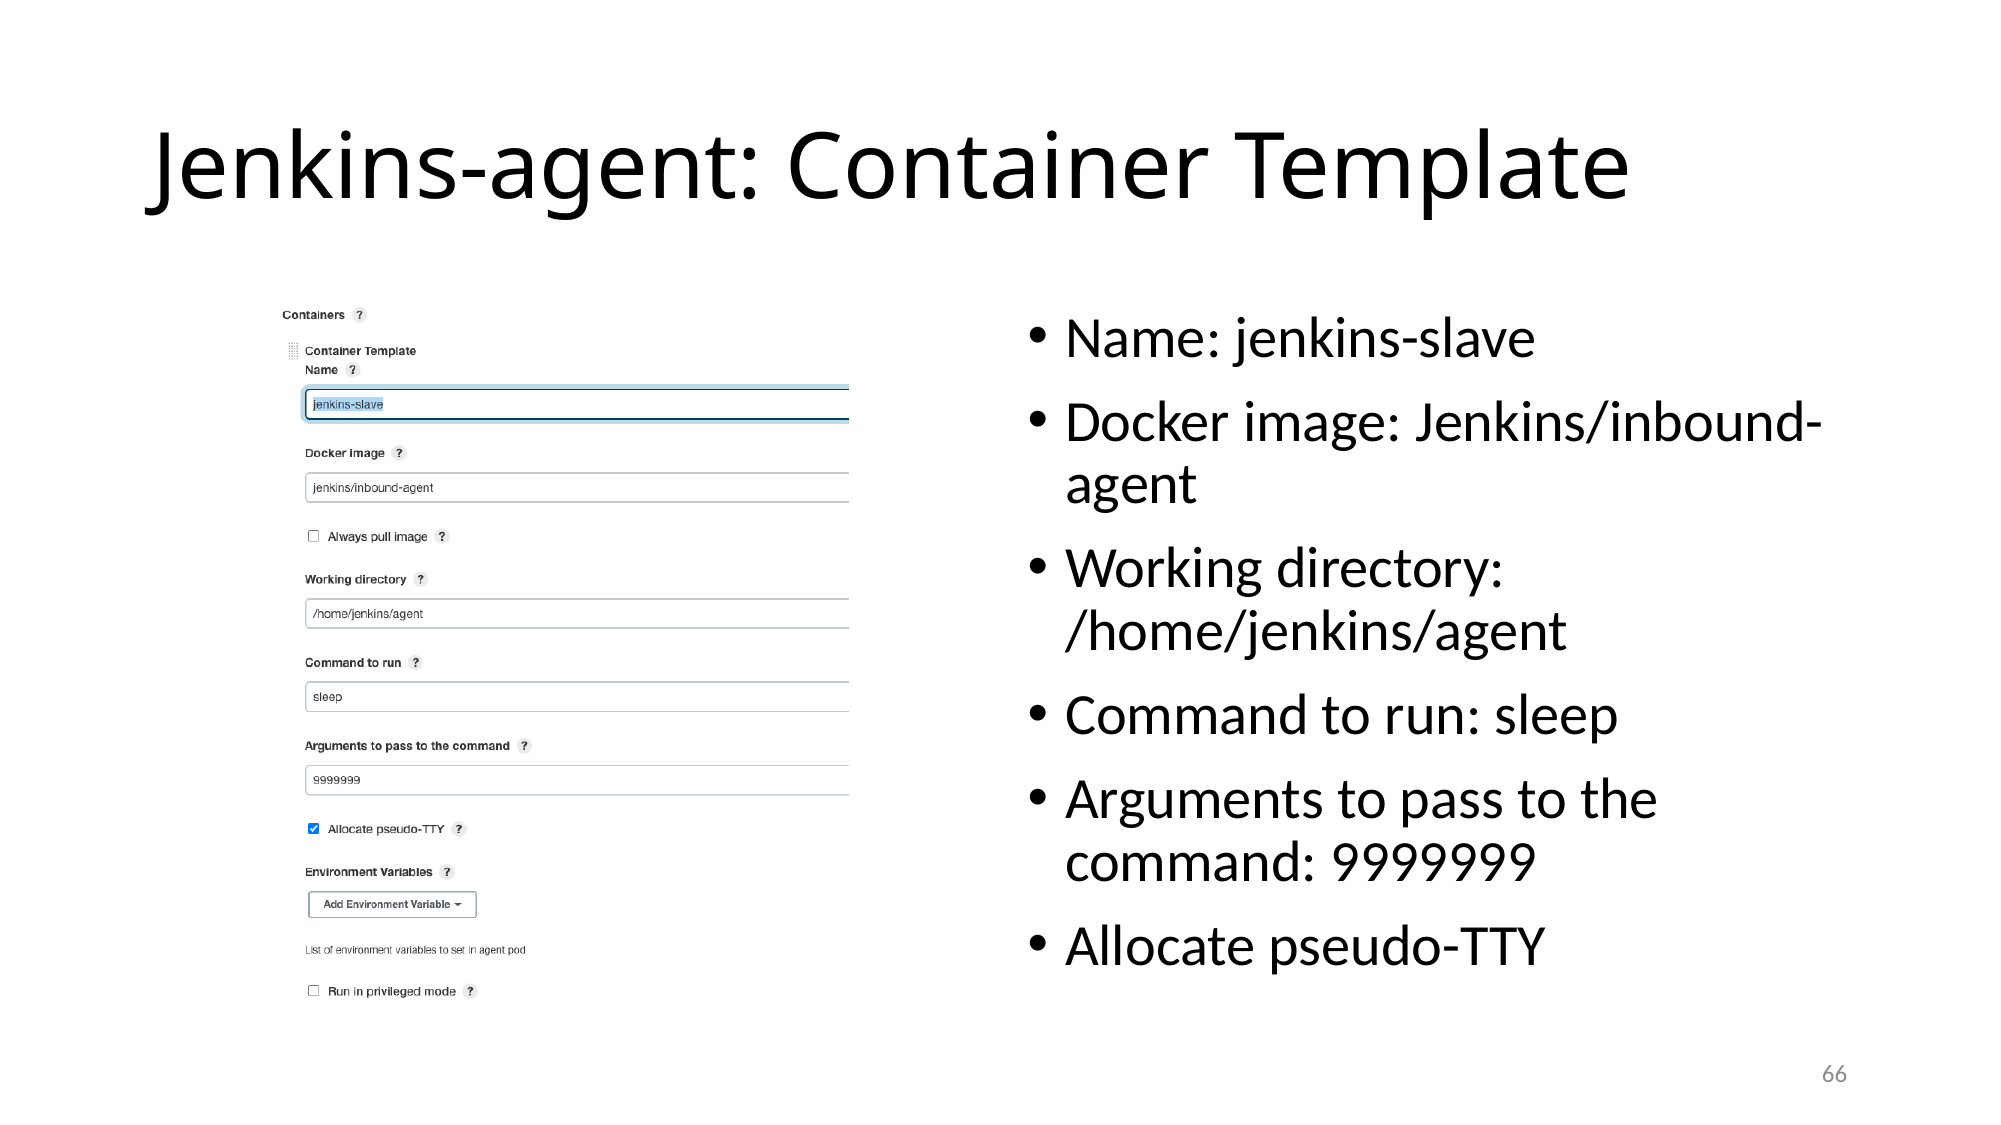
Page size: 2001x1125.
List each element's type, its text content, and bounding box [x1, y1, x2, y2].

list Name: jenkins-slave Docker image: Jenkins/inbound-agent Working directory: /home/jenkins/agent Command to run: sleep Arguments to pass to the command: 9999999 Allocate pseudo-TTY [1012, 299, 1863, 1014]
title Jenkins-agent: Container Template [137, 59, 1863, 278]
slide_number 66 [1412, 1042, 1863, 1103]
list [276, 299, 849, 1014]
